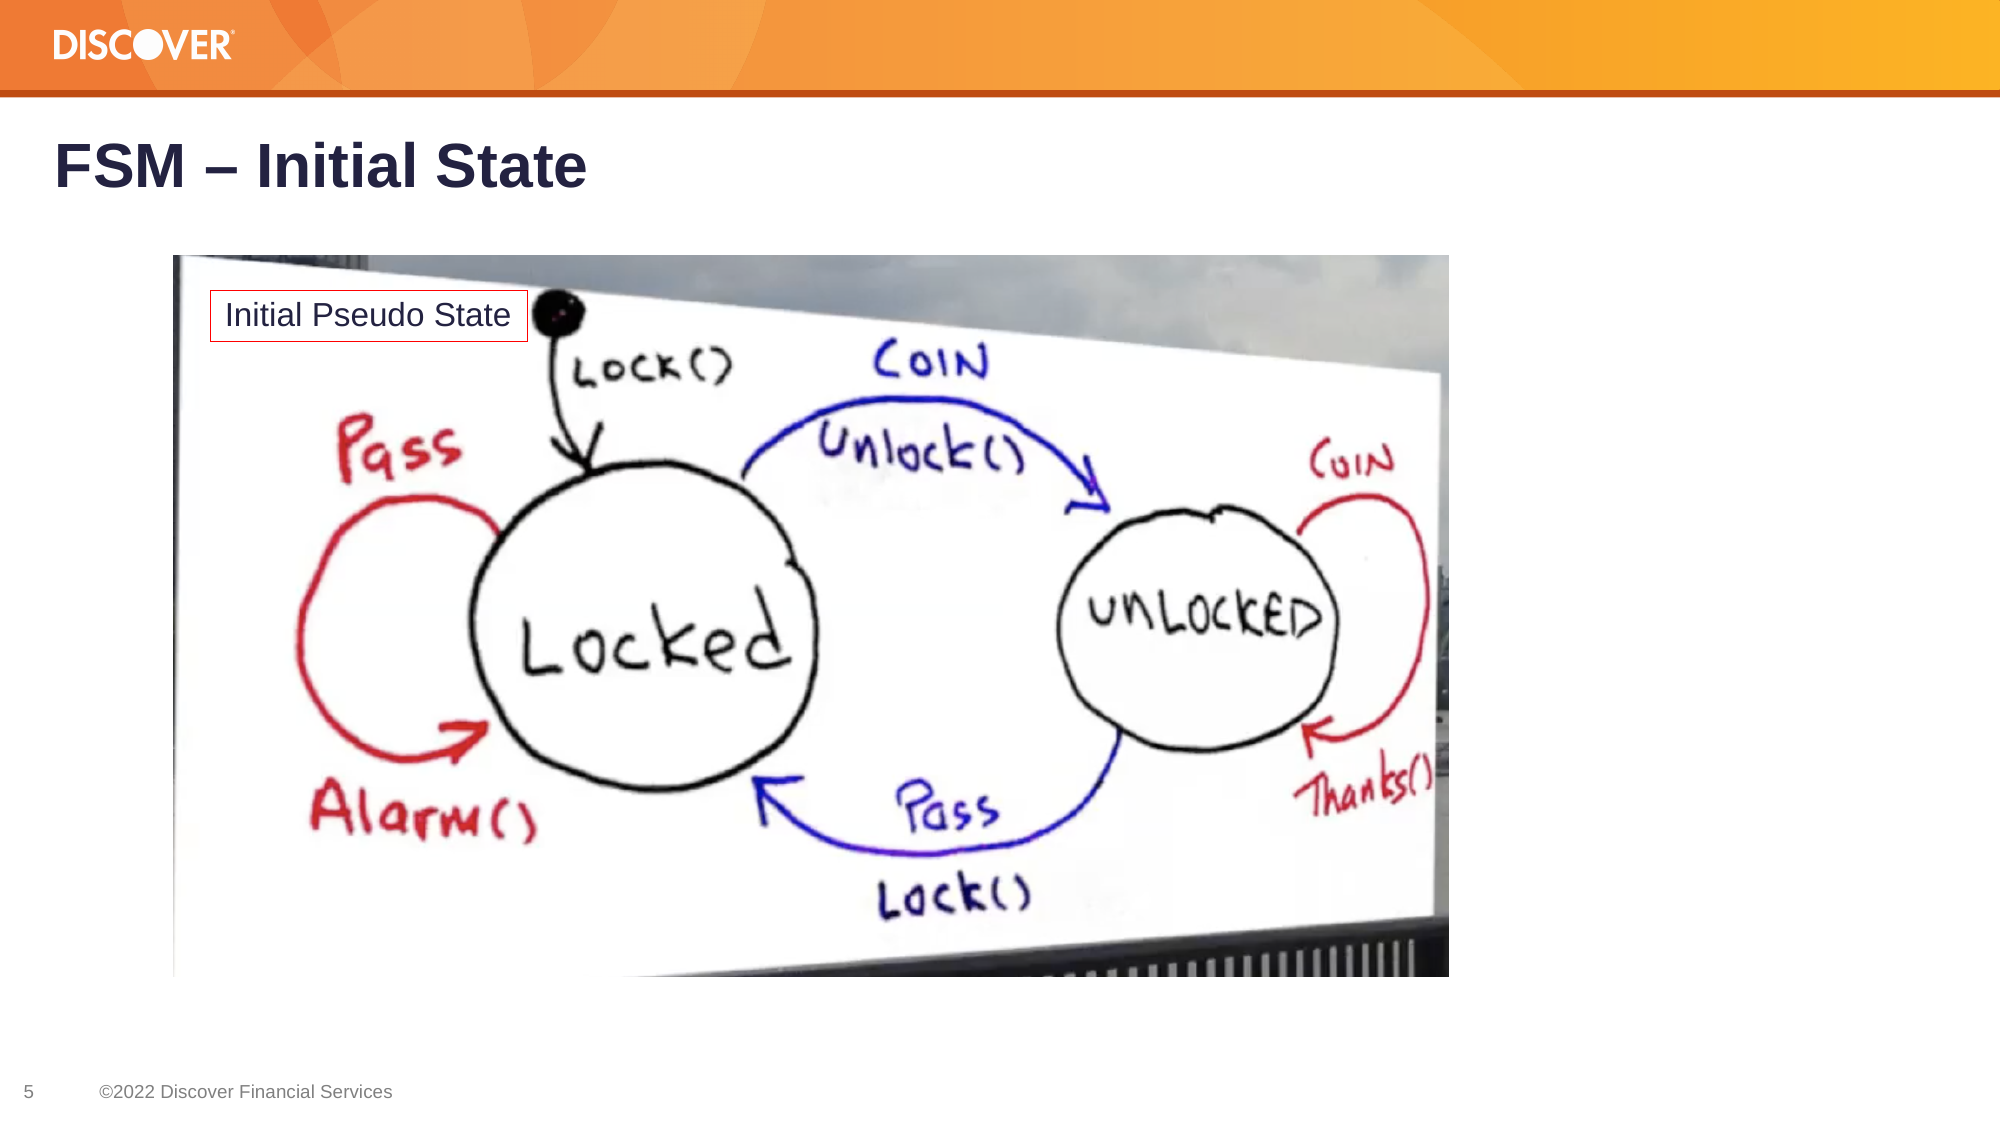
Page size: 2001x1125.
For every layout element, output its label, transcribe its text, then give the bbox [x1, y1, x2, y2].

picture [173, 255, 1449, 977]
title FSM – Initial State [54, 97, 1945, 225]
picture [0, 0, 1795, 90]
